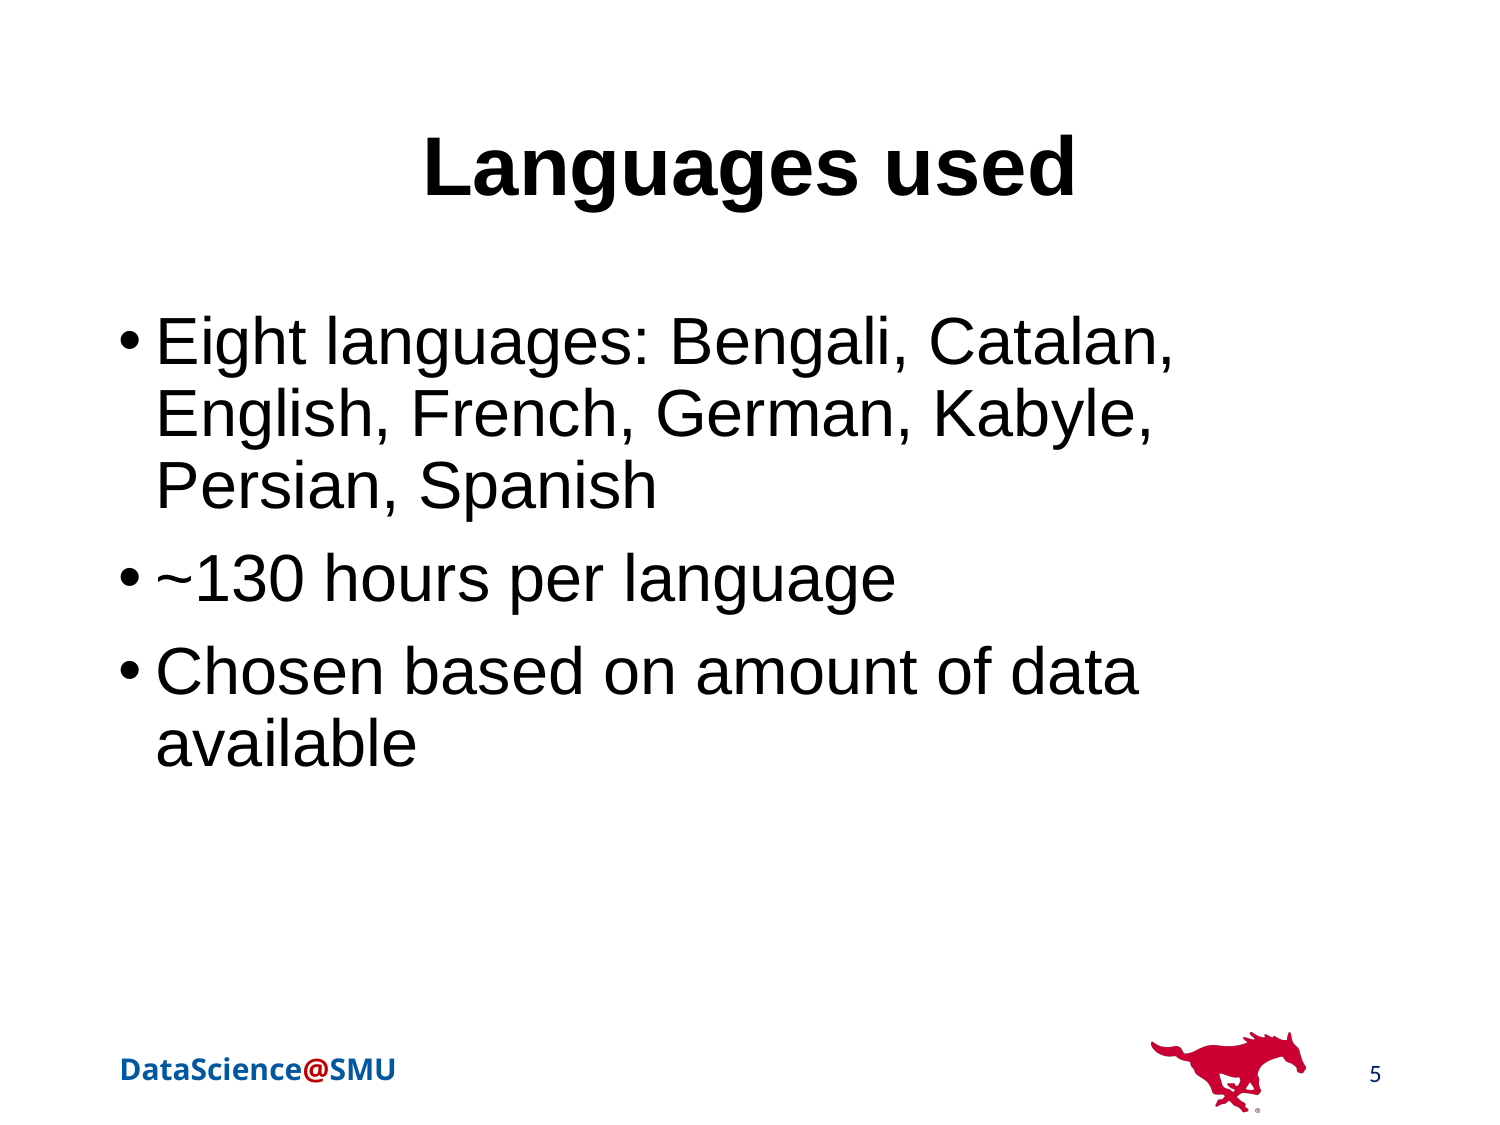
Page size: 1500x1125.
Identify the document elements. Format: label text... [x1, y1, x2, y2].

title Languages used [103, 59, 1397, 278]
picture [1151, 1032, 1306, 1042]
slide_number 5 [1059, 1042, 1397, 1103]
picture [1151, 1103, 1306, 1113]
list Eight languages: Bengali, Catalan, English, French, German, Kabyle, Persian, Spanish ~130 hours per language Chosen based on amount of data available [103, 299, 1397, 1014]
